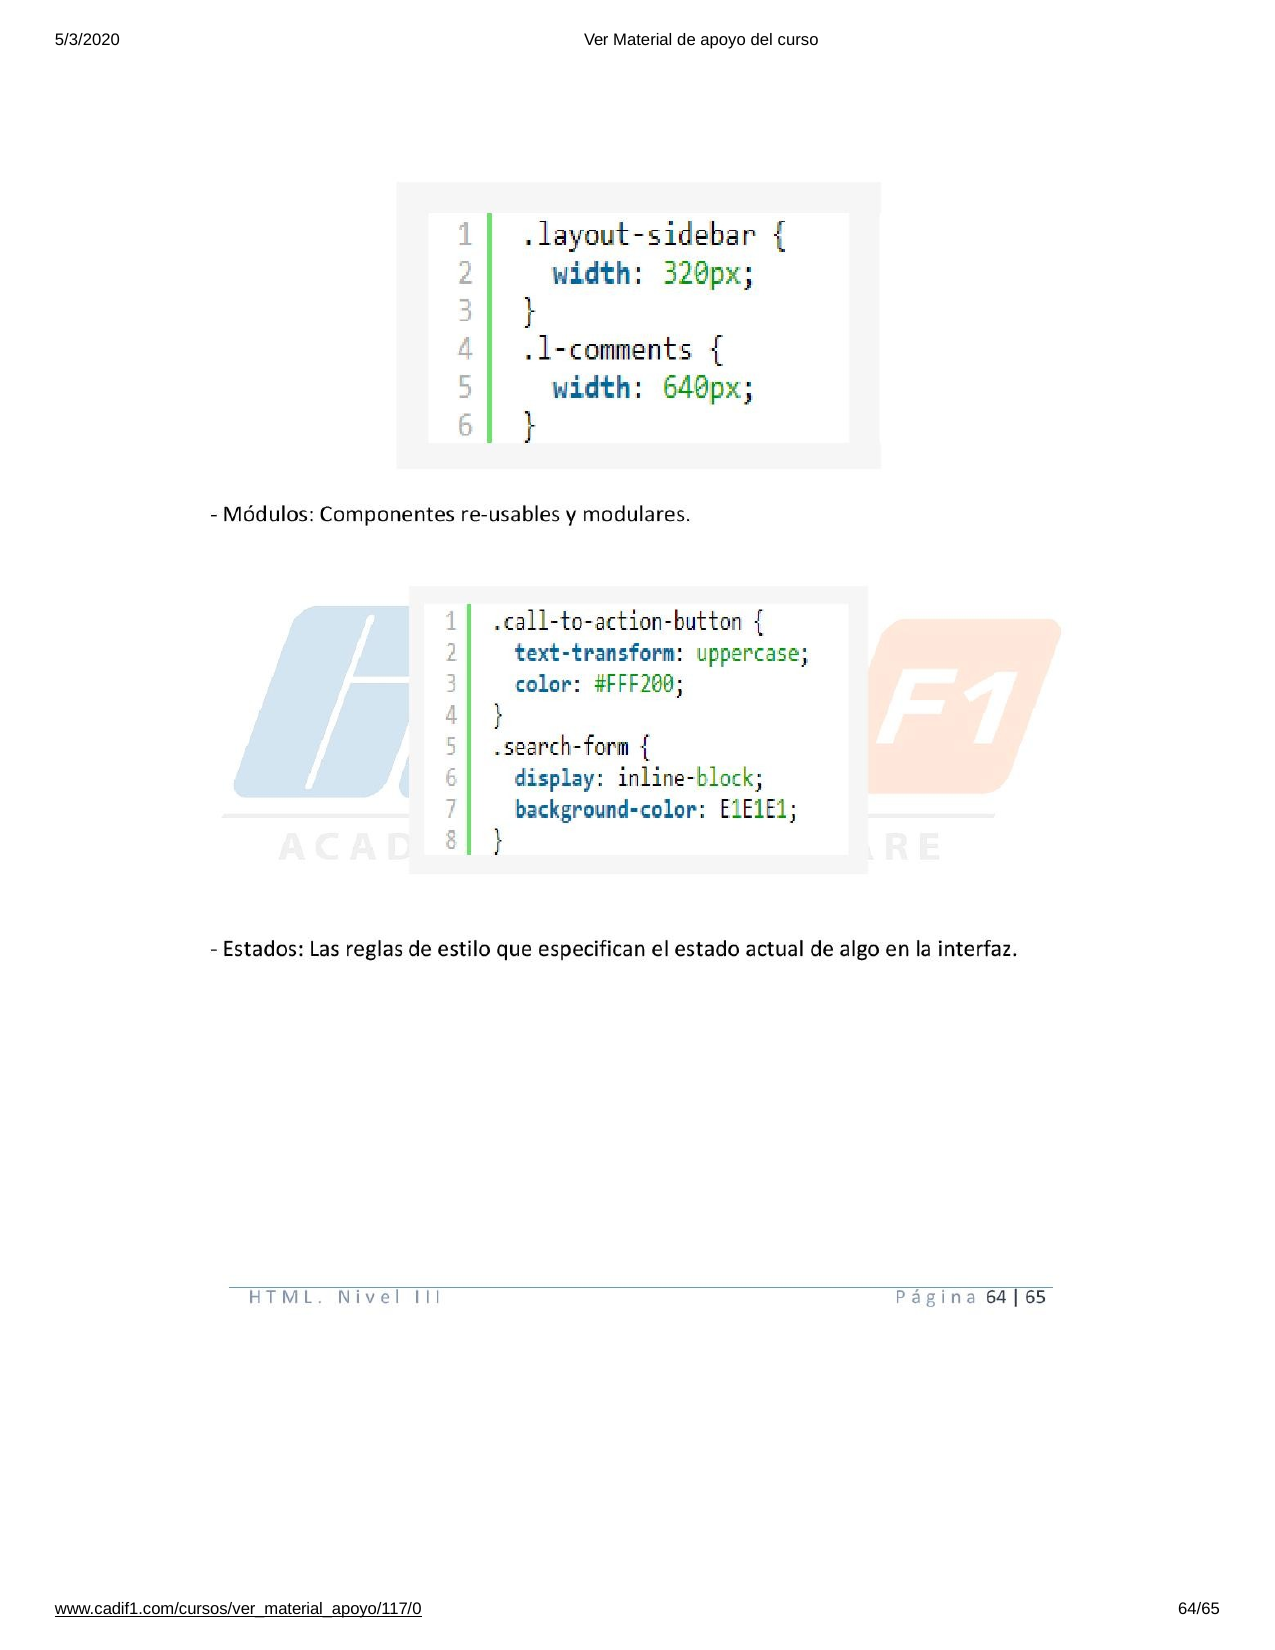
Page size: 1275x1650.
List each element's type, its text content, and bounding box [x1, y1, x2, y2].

text_box 5/3/2020 [53, 27, 123, 50]
text_box Ver Material de apoyo del curso [582, 27, 821, 50]
text_box www.cadif1.com/cursos/ver_material_apoyo/117/0 [53, 1597, 428, 1618]
text_box [209, 177, 1072, 1315]
slide_number 10/65 [1171, 1597, 1222, 1650]
